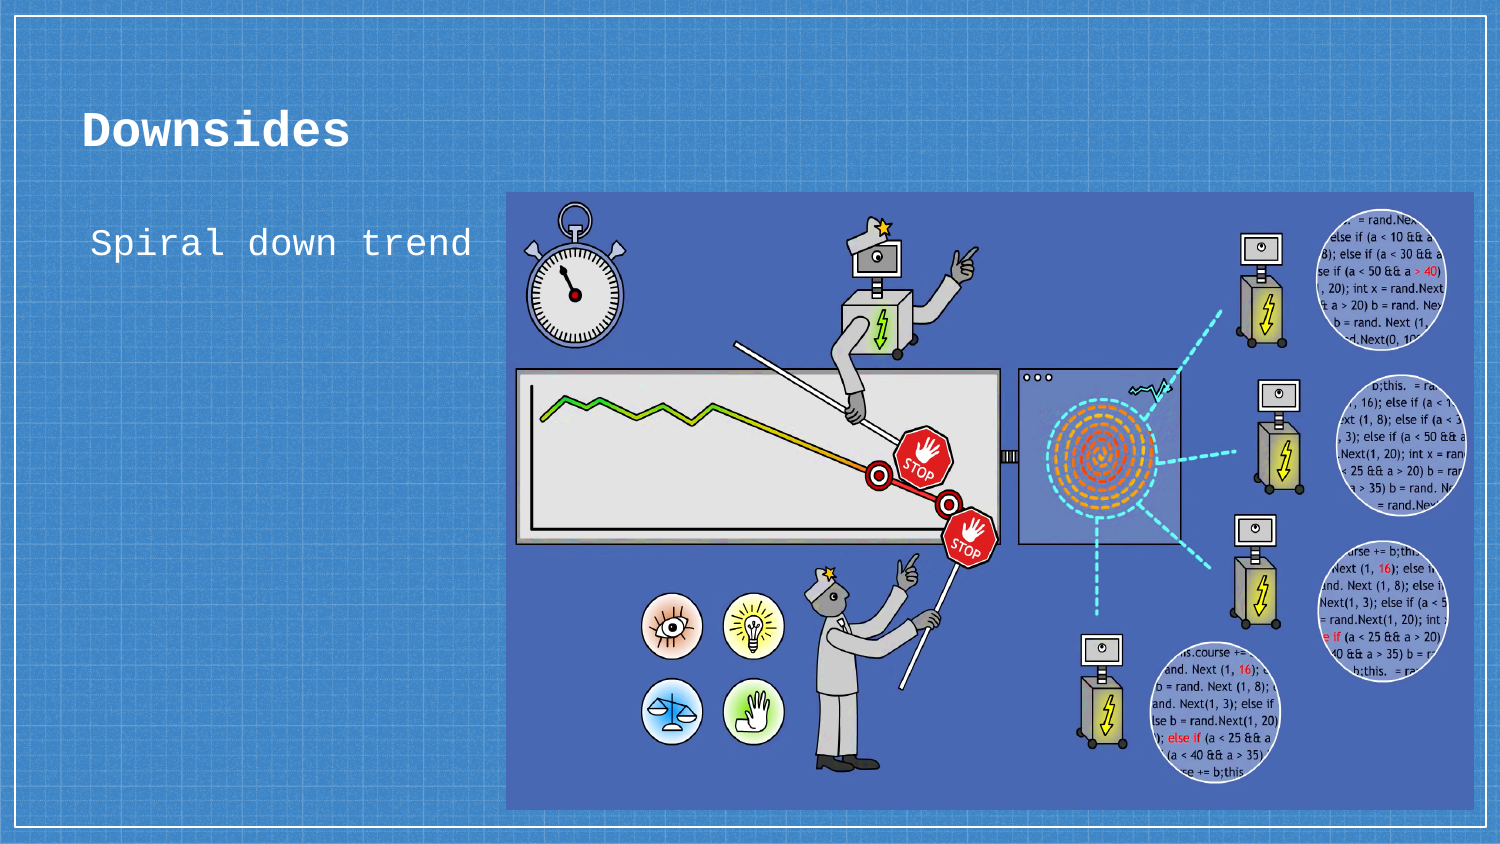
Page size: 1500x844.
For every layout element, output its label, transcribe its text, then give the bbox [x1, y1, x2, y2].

title Downsides [66, 81, 1417, 149]
list Spiral down trend [75, 202, 501, 752]
picture [0, 0, 1500, 844]
